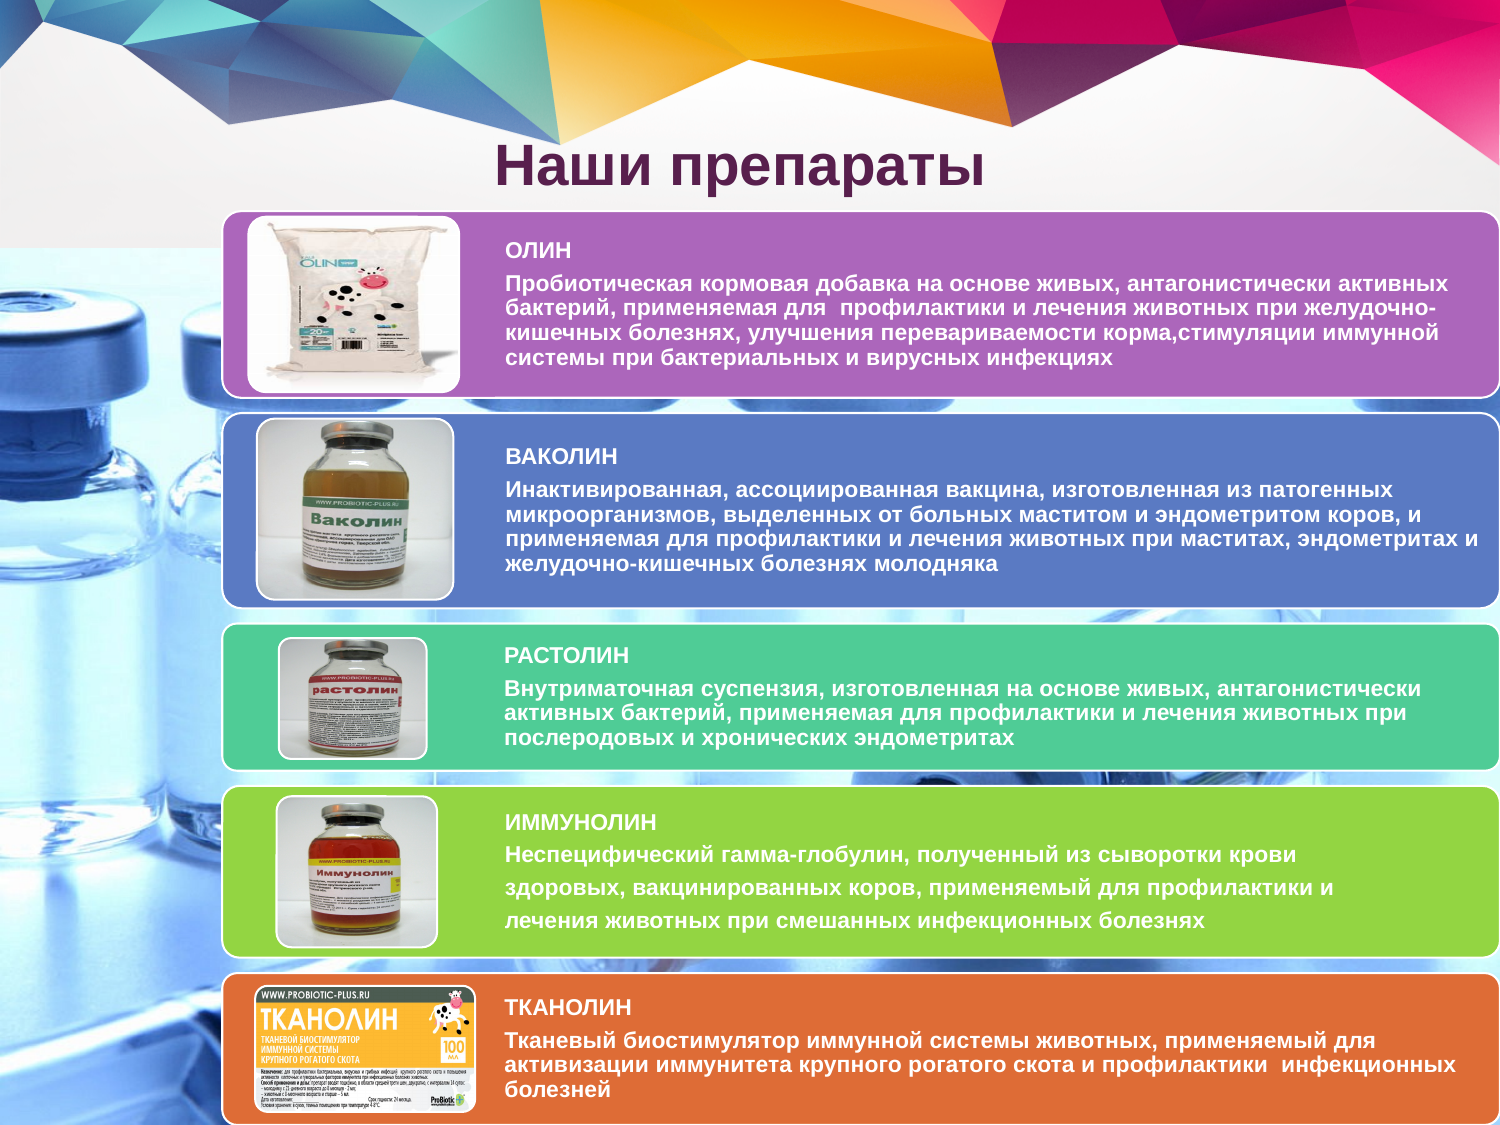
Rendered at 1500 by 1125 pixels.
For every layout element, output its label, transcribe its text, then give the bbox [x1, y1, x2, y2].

picture [0, 0, 1500, 1125]
text_box Наши препараты [50, 127, 1431, 200]
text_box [222, 211, 1500, 1125]
